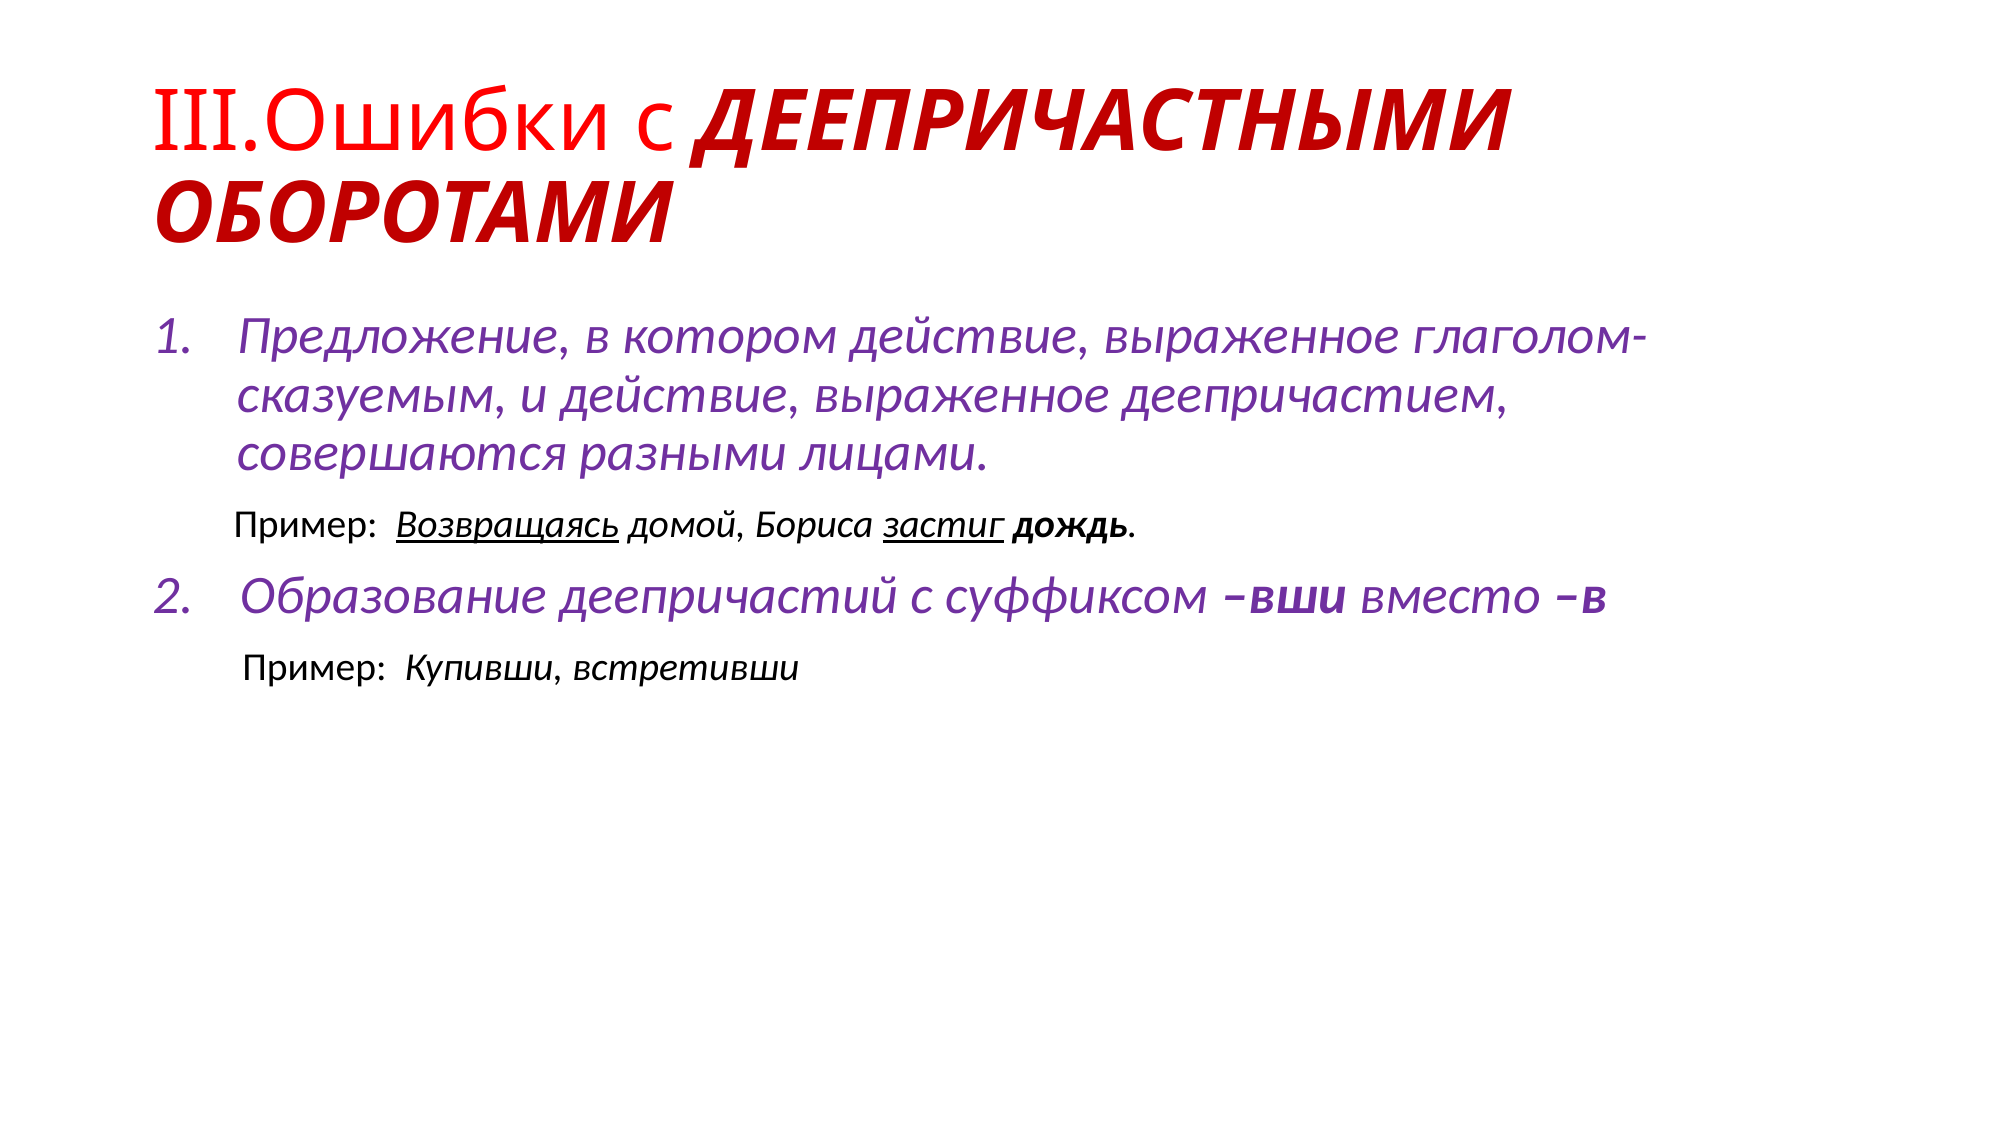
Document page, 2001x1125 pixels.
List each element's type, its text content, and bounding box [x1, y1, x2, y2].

title III.Ошибки с ДЕЕПРИЧАСТНЫМИ ОБОРОТАМИ [137, 59, 1863, 278]
list Предложение, в котором действие, выраженное глаголом-сказуемым, и действие, выраженное деепричастием, совершаются разными лицами. Пример: Возвращаясь домой, Бориса застиг дождь. Образование деепричастий с суффиксом –вши вместо –в Пример: Купивши, встретивши [137, 299, 1863, 1014]
